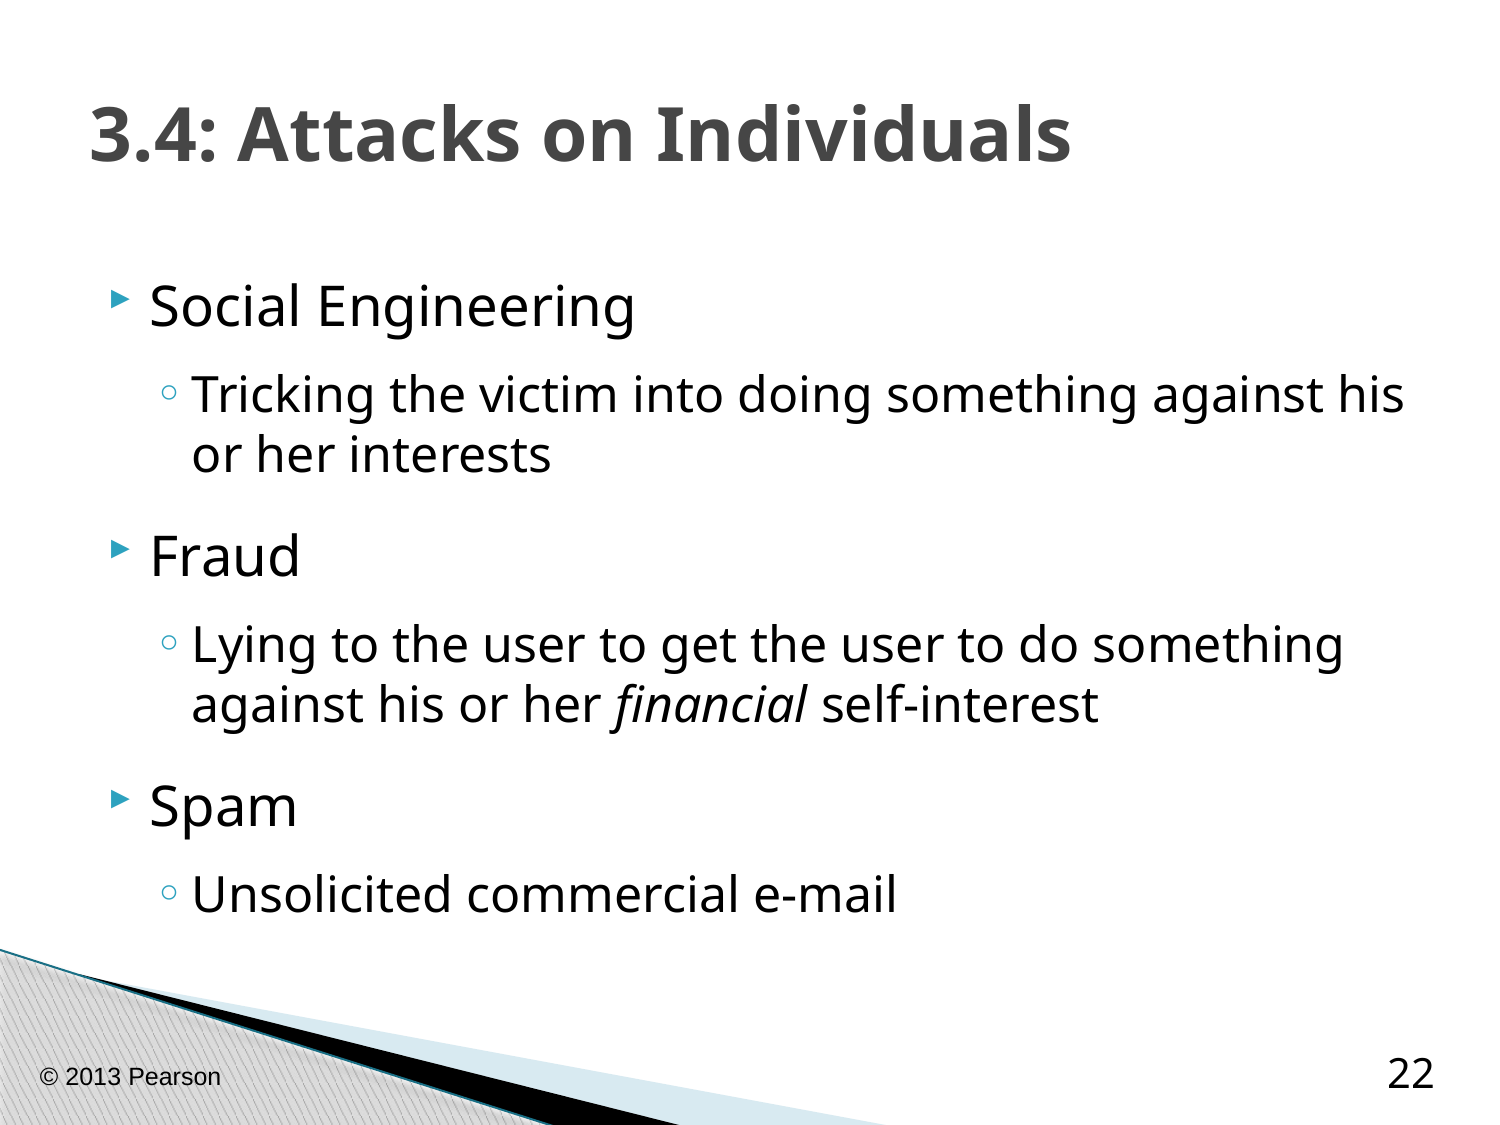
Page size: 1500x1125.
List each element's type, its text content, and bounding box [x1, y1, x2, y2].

title 3.4: Attacks on Individuals [75, 62, 1425, 200]
list Social Engineering Tricking the victim into doing something against his or her interests Fraud Lying to the user to get the user to do something against his or her financial self-interest Spam Unsolicited commercial e-mail [74, 262, 1426, 1063]
footer © 2013 Pearson [24, 1050, 238, 1098]
slide_number 22 [1325, 1051, 1450, 1112]
